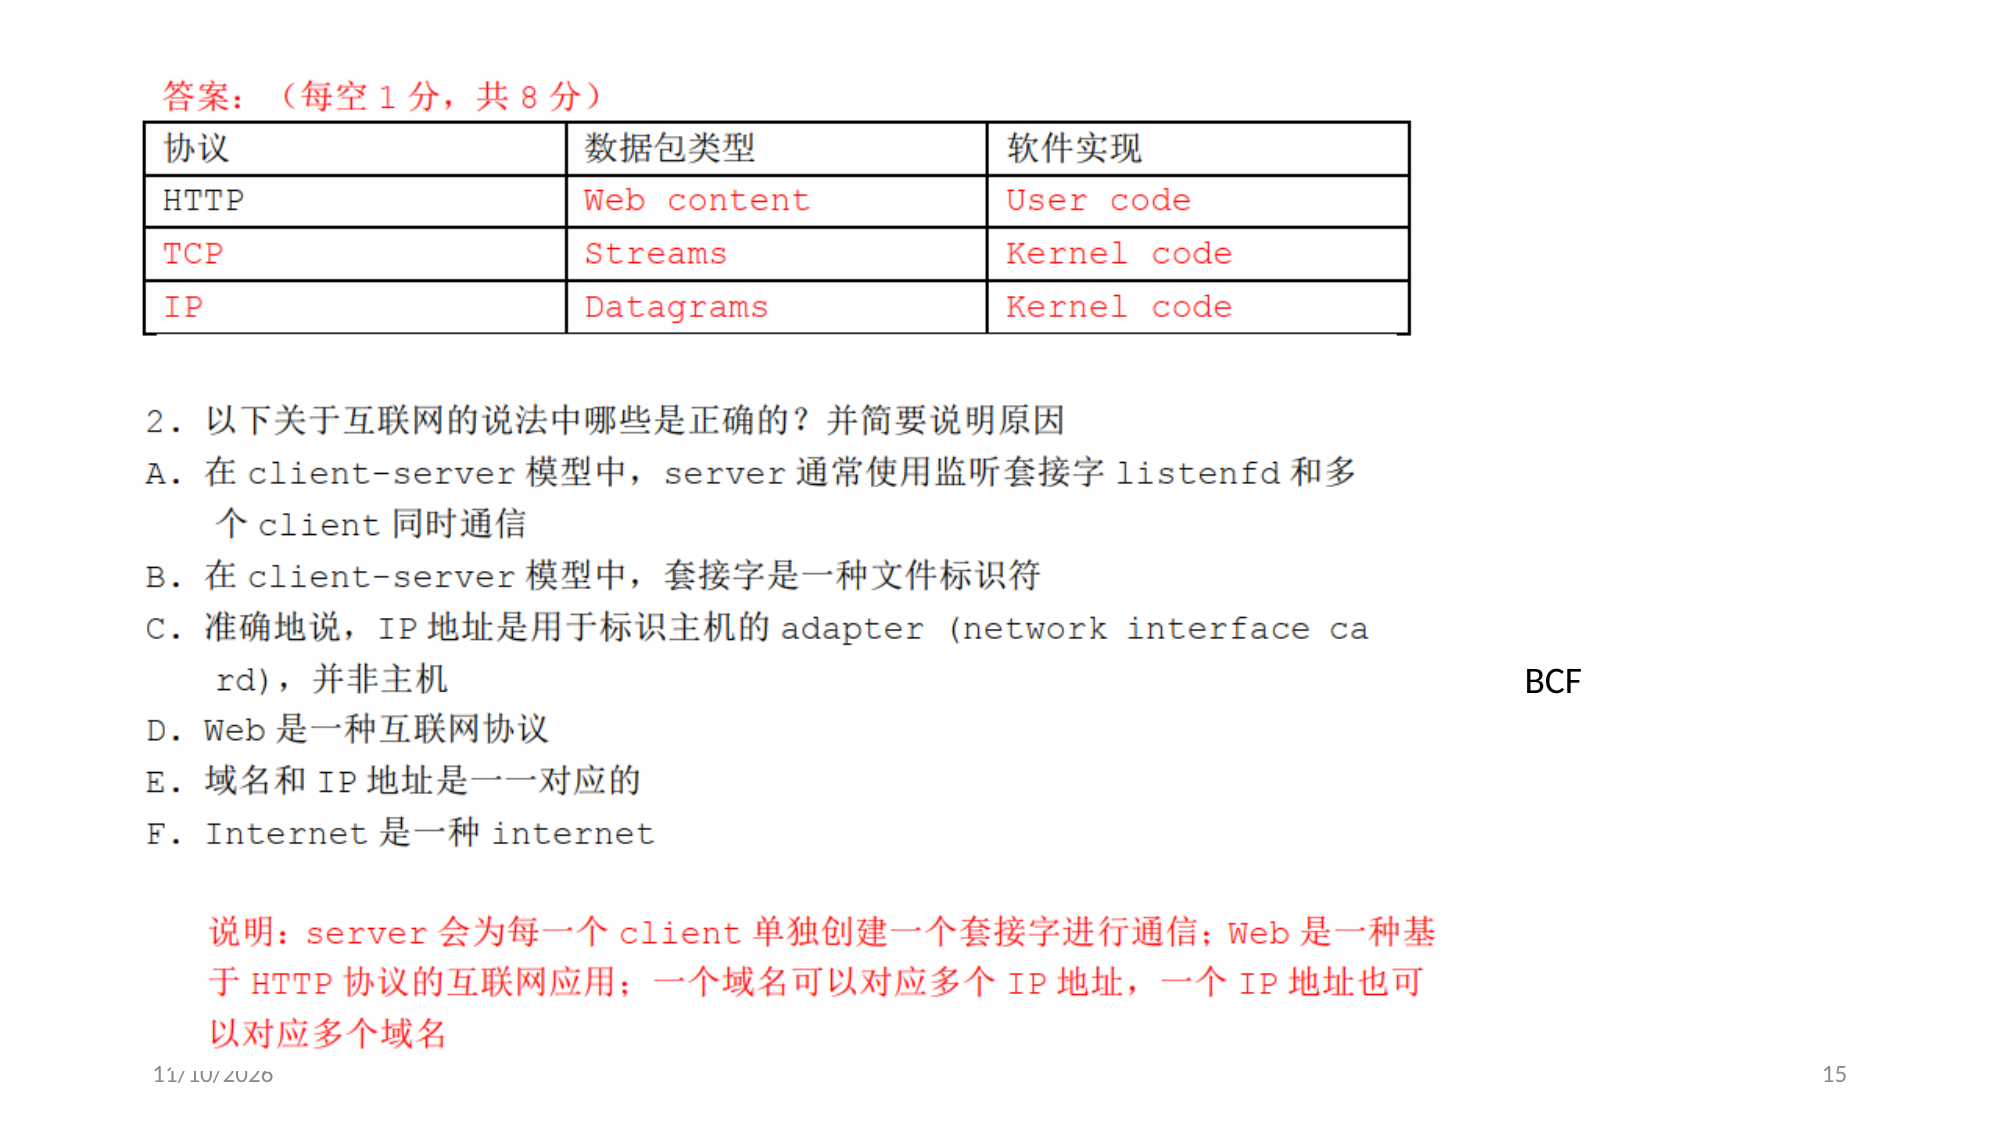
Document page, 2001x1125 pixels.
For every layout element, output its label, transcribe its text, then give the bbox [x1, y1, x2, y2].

text_box BCF [1509, 648, 1598, 709]
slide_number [137, 1042, 588, 1103]
picture [107, 55, 1491, 350]
picture [107, 379, 1408, 866]
picture [171, 895, 1491, 1071]
slide_number 15 [1412, 1042, 1863, 1103]
